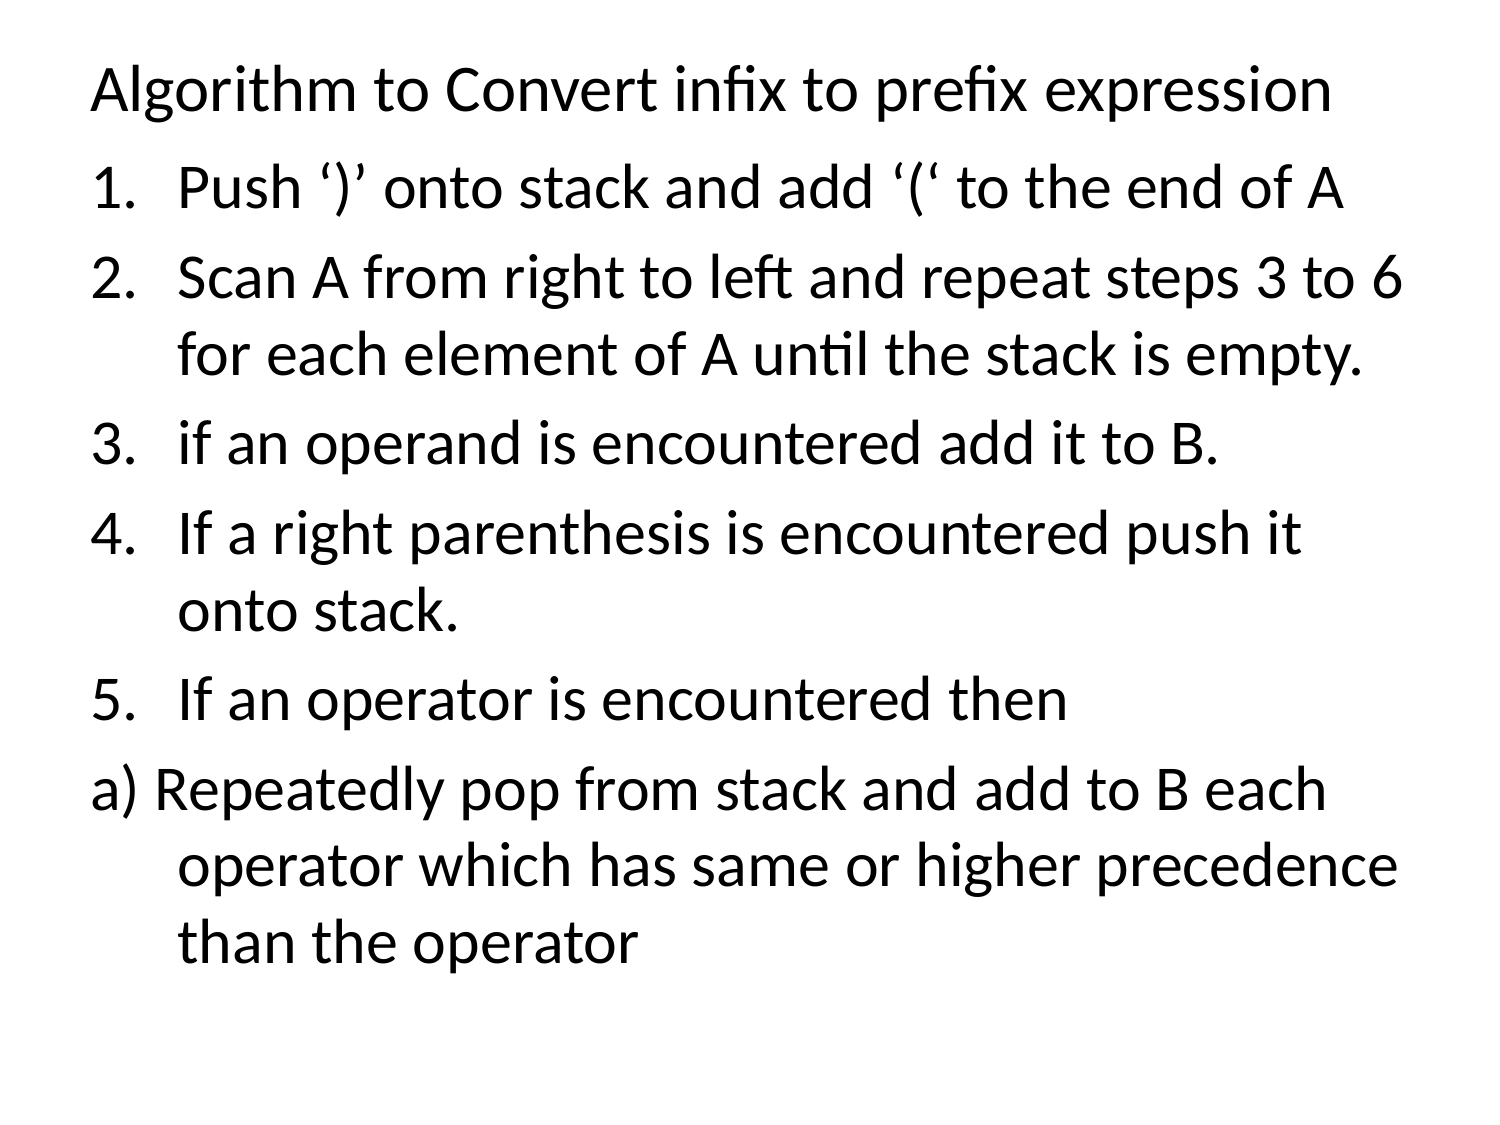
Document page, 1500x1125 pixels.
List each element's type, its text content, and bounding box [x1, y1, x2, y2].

title Algorithm to Convert infix to prefix expression [75, 45, 1425, 125]
list Push ‘)’ onto stack and add ‘(‘ to the end of A Scan A from right to left and repeat steps 3 to 6 for each element of A until the stack is empty. if an operand is encountered add it to B. If a right parenthesis is encountered push it onto stack. If an operator is encountered then a) Repeatedly pop from stack and add to B each operator which has same or higher precedence than the operator [75, 137, 1425, 1005]
